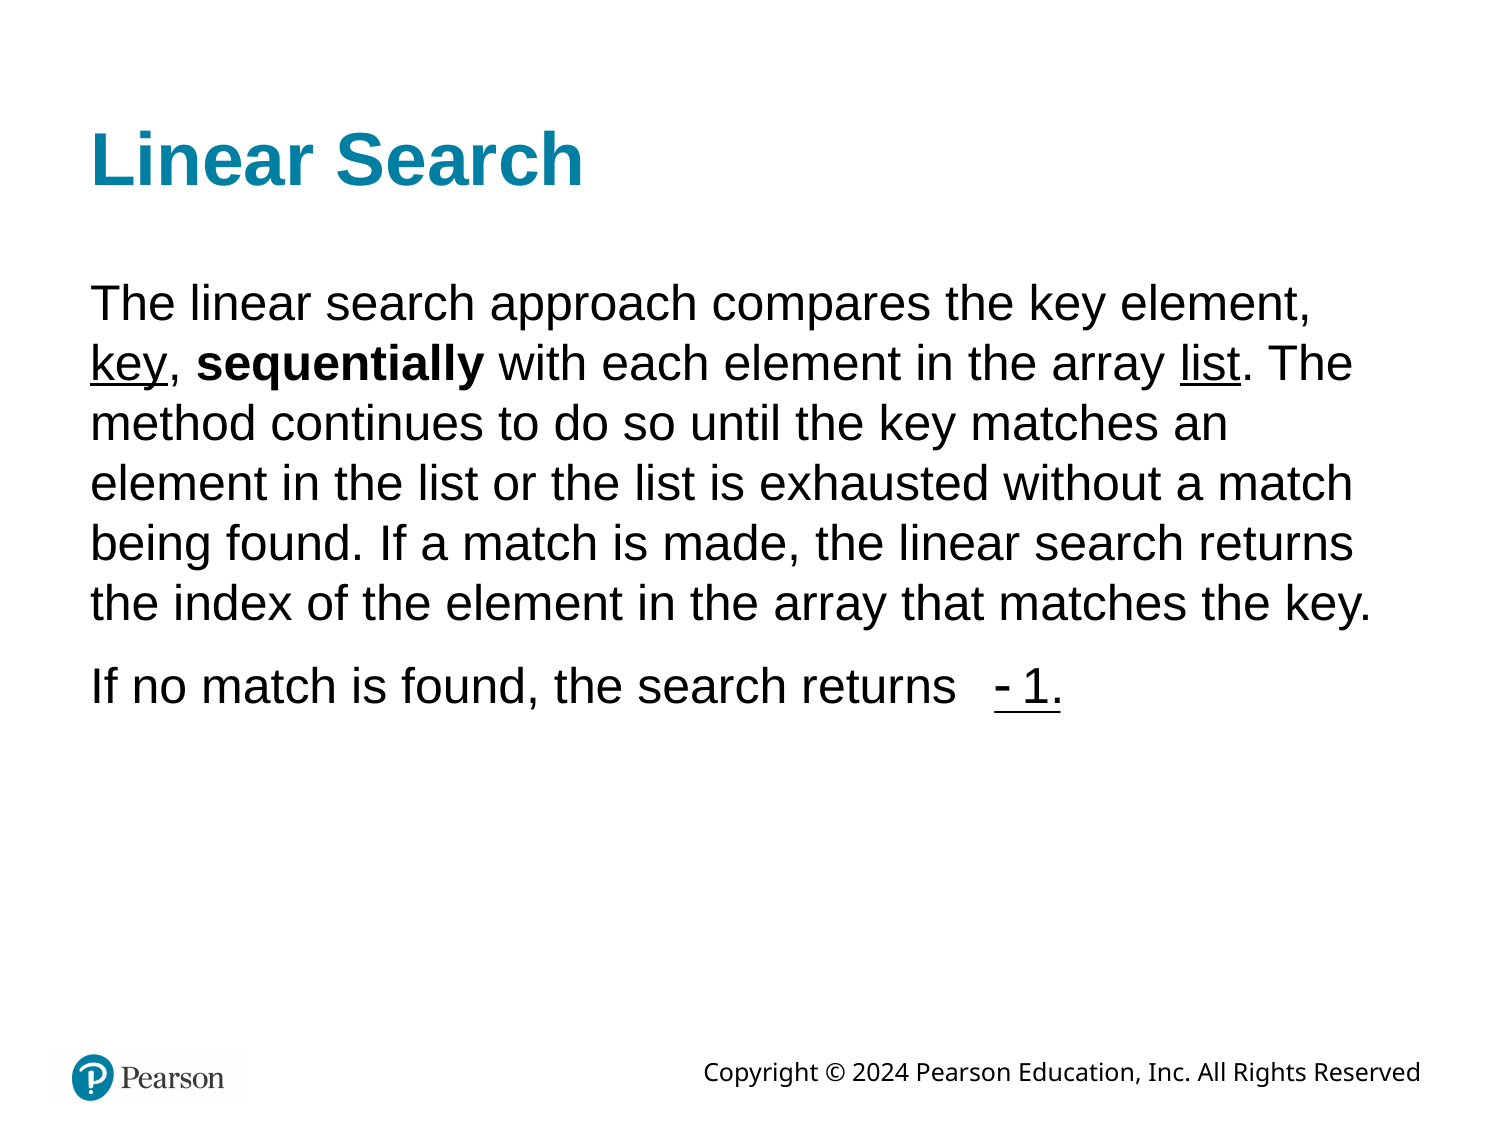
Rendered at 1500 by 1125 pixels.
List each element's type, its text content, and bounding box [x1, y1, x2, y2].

title Linear Search [75, 35, 1425, 216]
picture [51, 1053, 245, 1102]
list If no match is found, the search returns [75, 653, 976, 725]
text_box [986, 652, 1072, 725]
list The linear search approach compares the key element, key, sequentially with each element in the array list. The method continues to do so until the key matches an element in the list or the list is exhausted without a match being found. If a match is made, the linear search returns the index of the element in the array that matches the key. [75, 255, 1425, 641]
